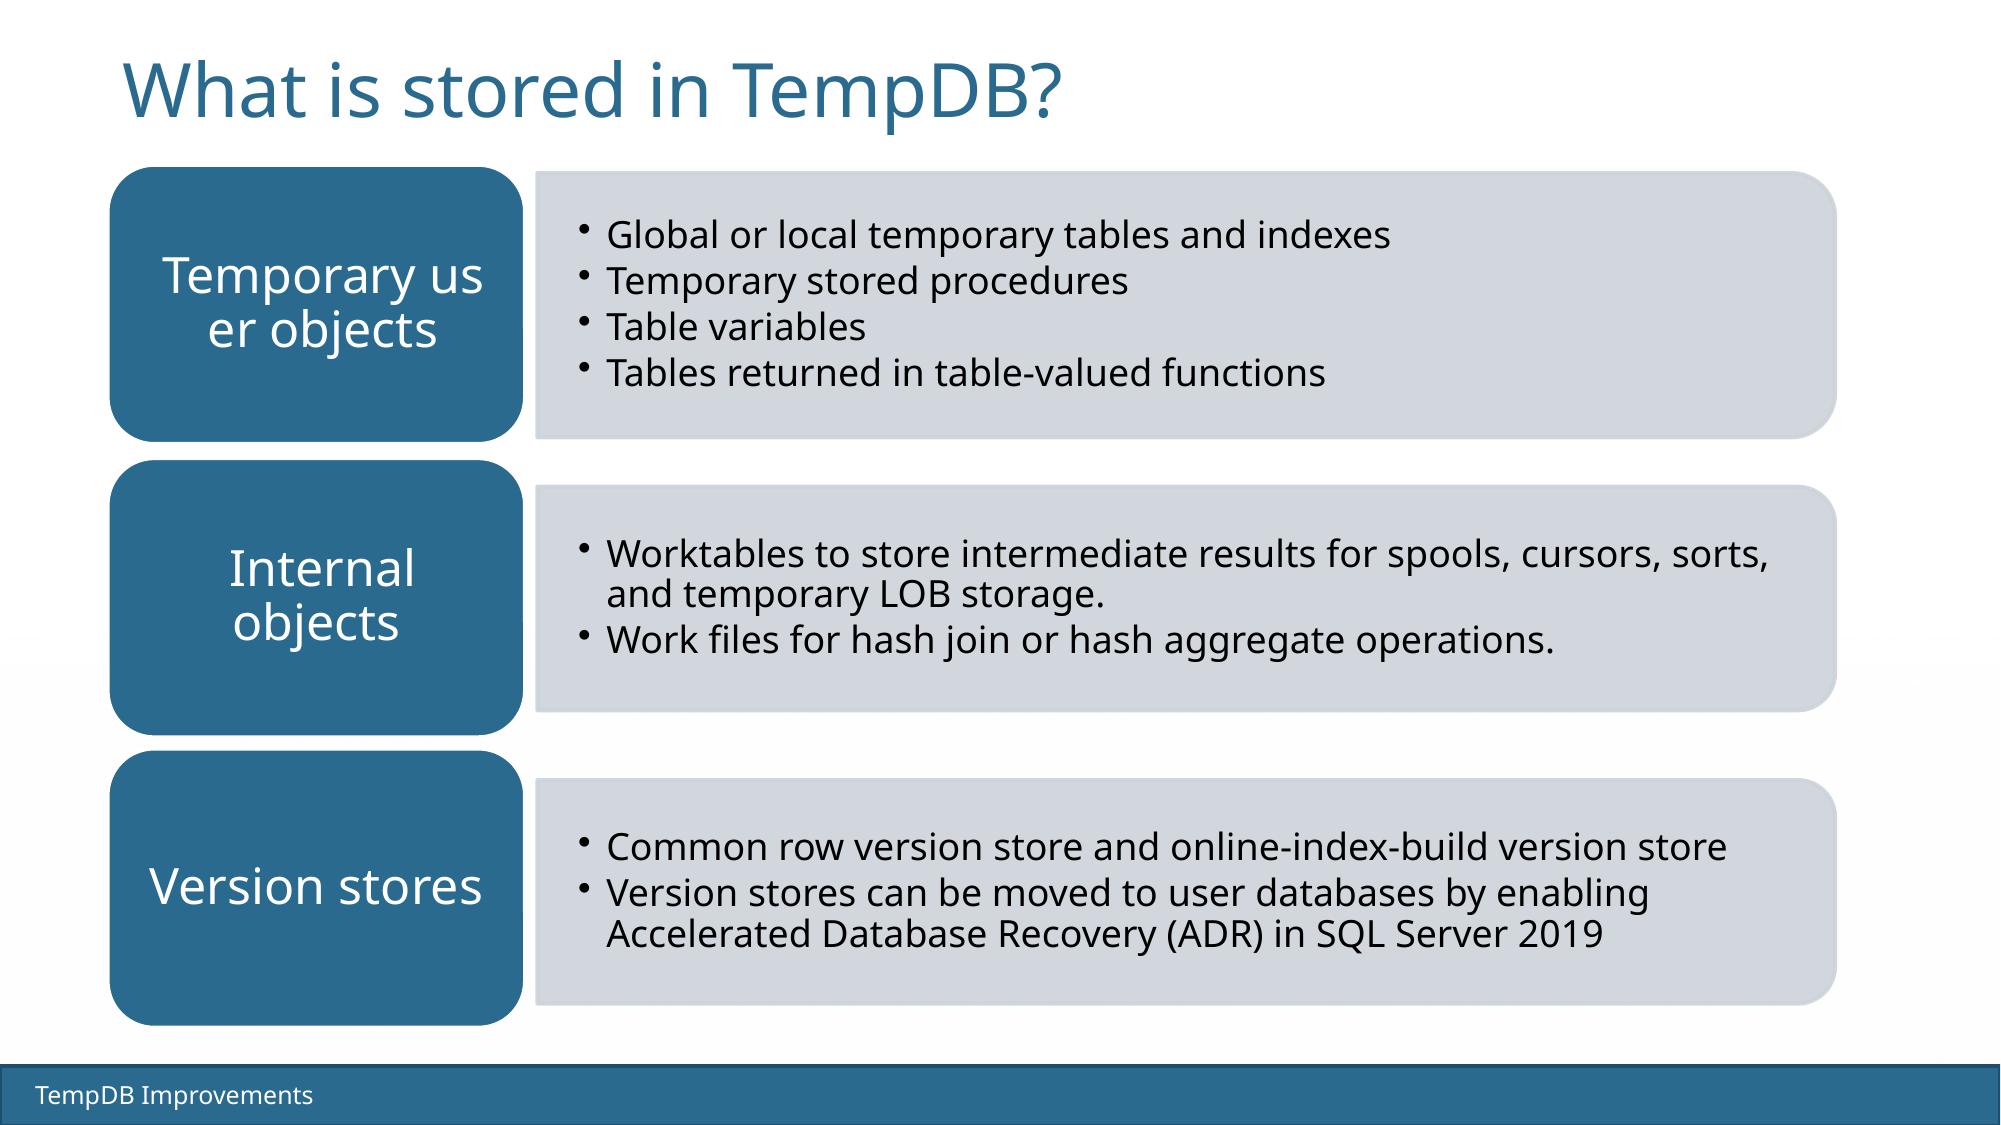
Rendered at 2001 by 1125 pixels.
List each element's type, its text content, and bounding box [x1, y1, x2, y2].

picture [0, 0, 2001, 1064]
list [107, 160, 1893, 1029]
title What is stored in TempDB? [107, 52, 1893, 129]
